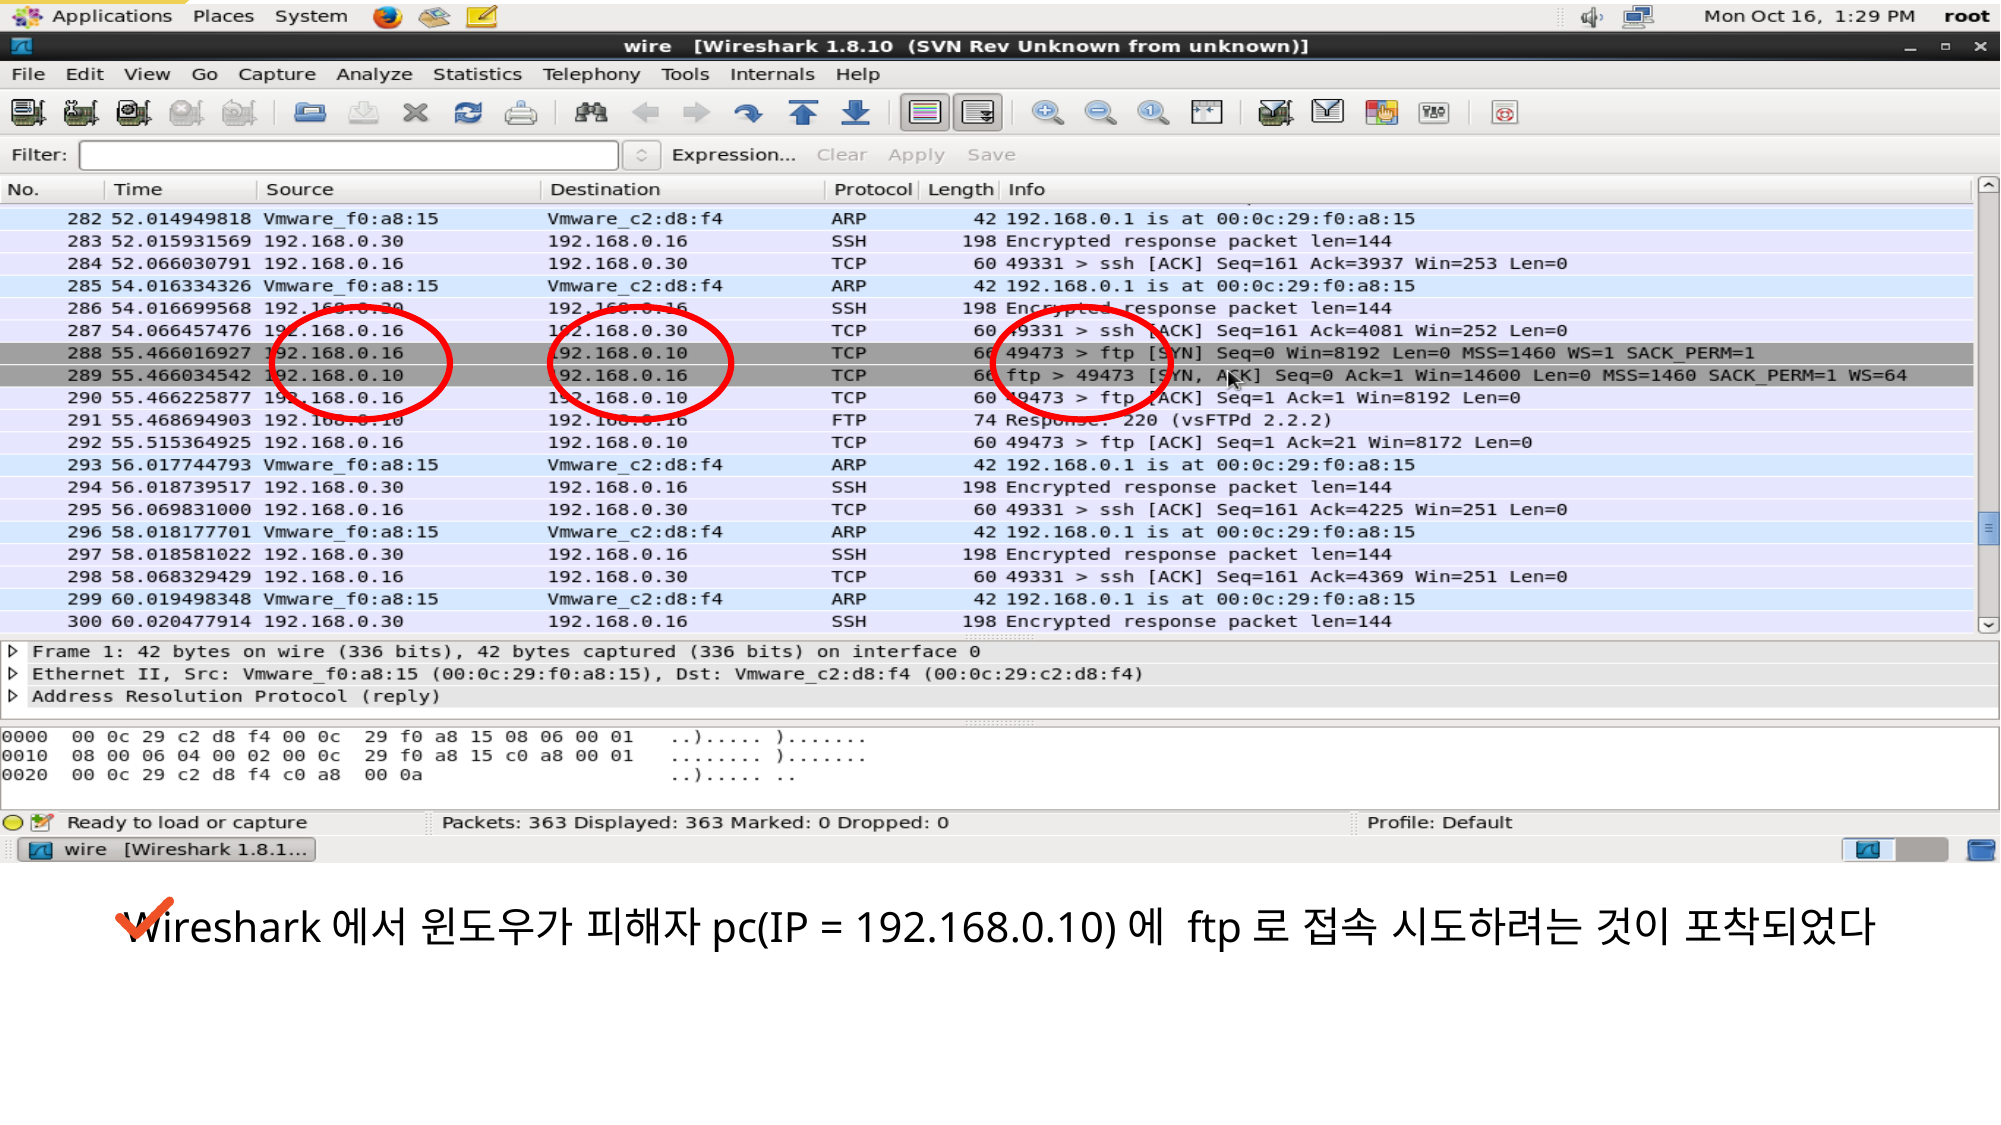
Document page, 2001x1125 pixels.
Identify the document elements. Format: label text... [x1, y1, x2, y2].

text_box [0, 0, 191, 4]
picture [115, 888, 174, 947]
picture [0, 4, 2000, 863]
text_box Wireshark에서 윈도우가 피해자pc(IP = 192.168.0.10)에 ftp로 접속 시도하려는 것이 포착되었다 [0, 892, 2000, 958]
